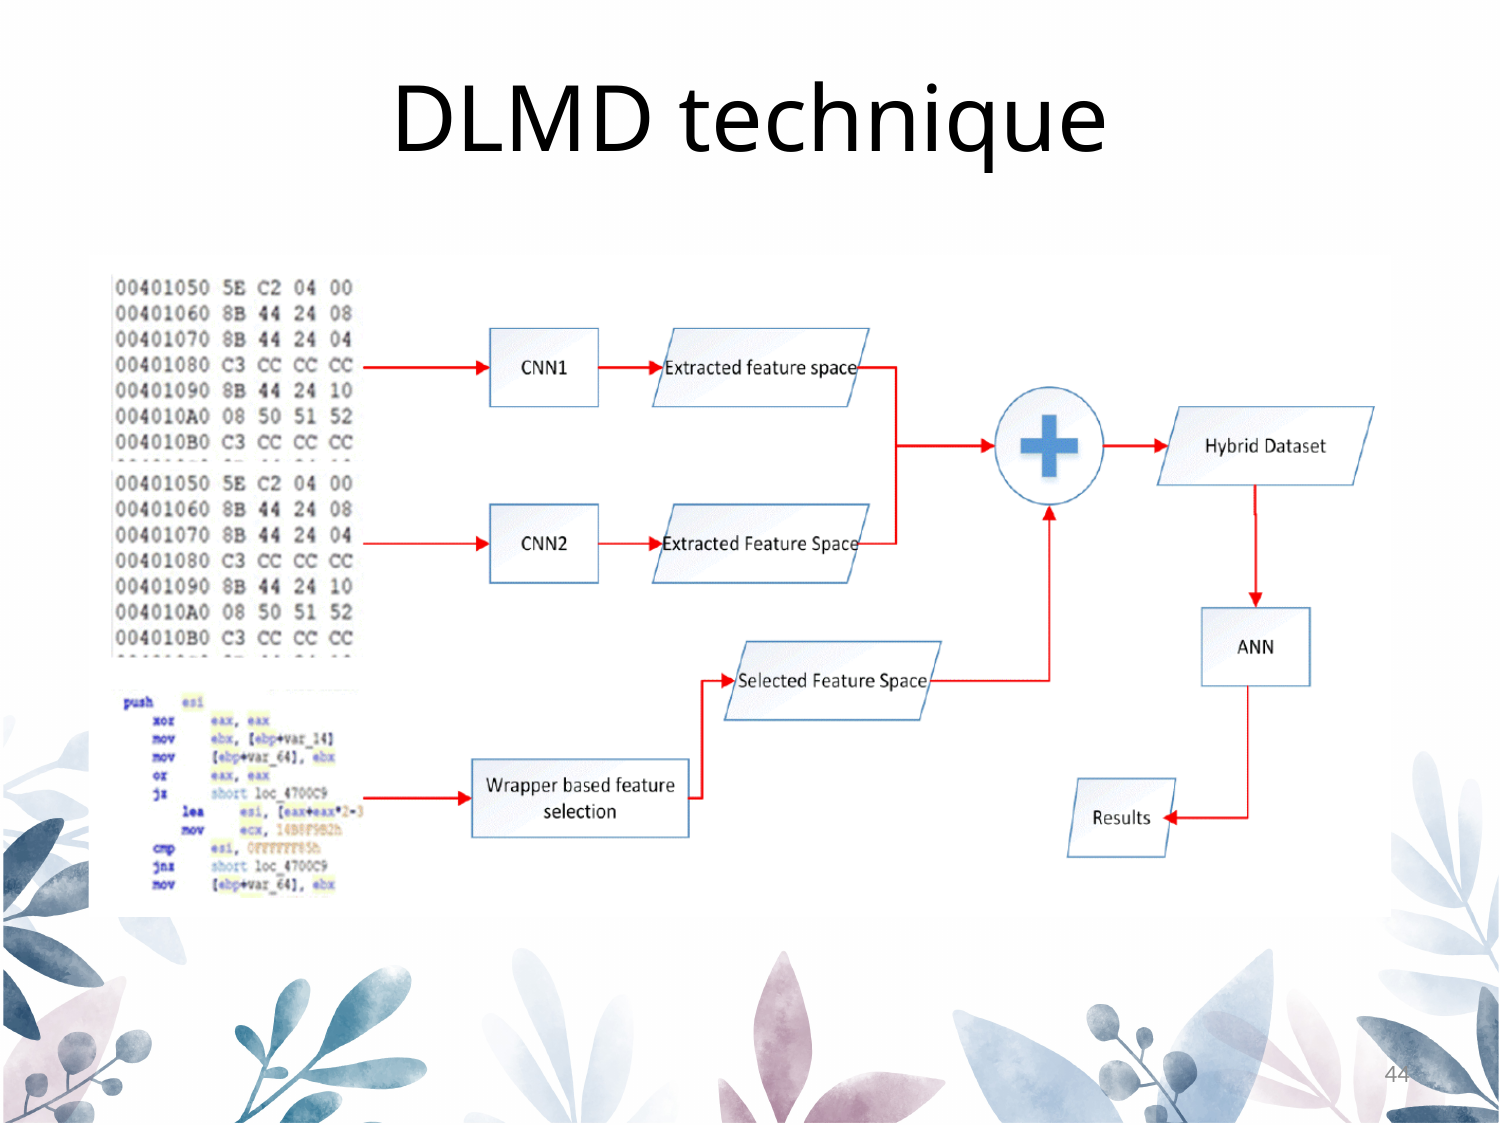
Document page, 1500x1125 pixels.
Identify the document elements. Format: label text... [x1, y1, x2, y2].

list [88, 255, 1392, 918]
picture [0, 0, 1500, 1125]
slide_number 44 [1074, 1042, 1425, 1103]
title DLMD technique [75, 45, 1425, 185]
